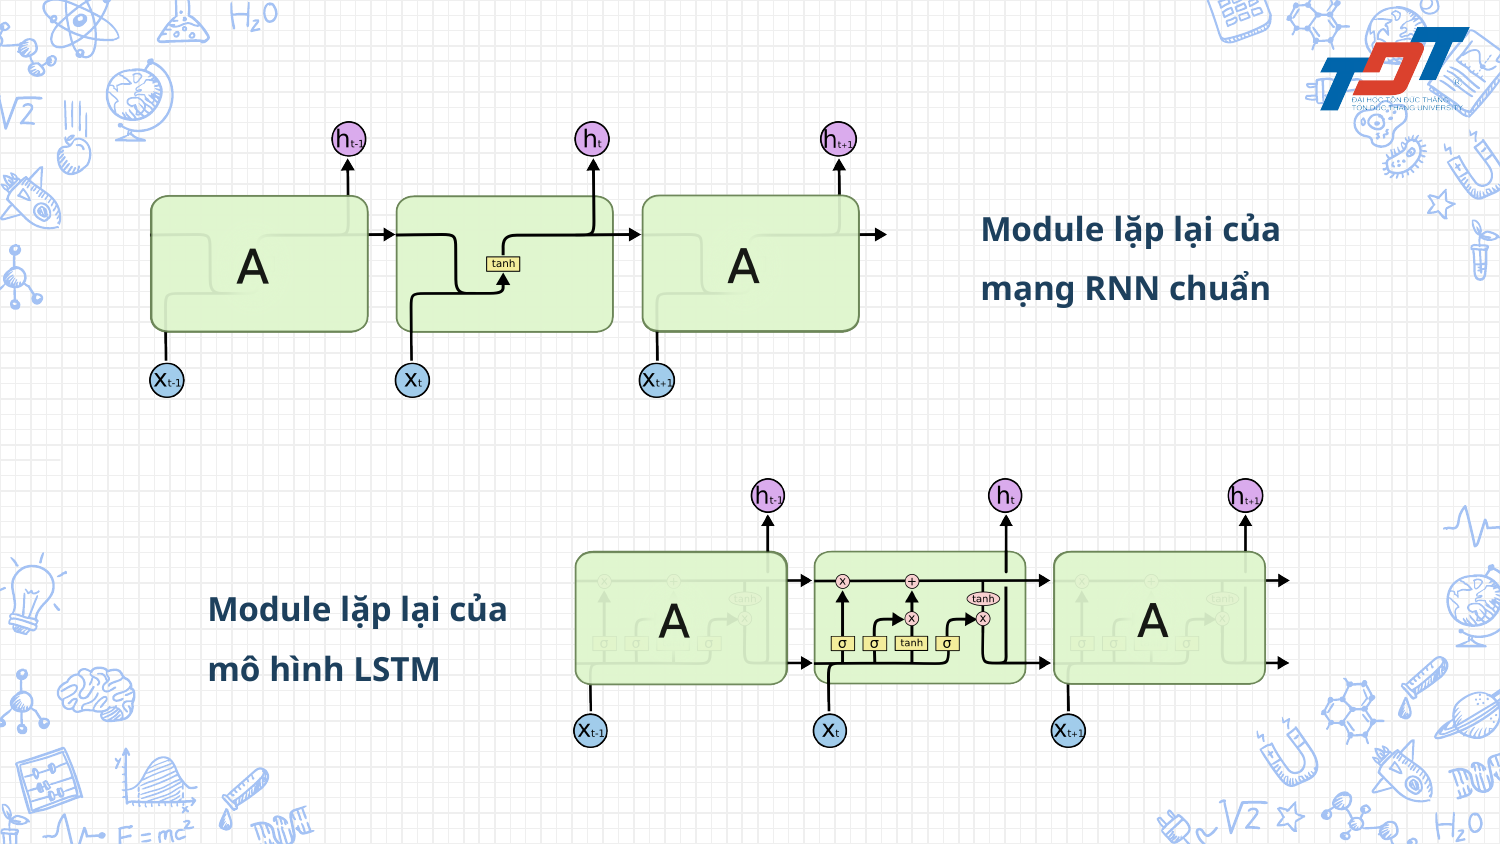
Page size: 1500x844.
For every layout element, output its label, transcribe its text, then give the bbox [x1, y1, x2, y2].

picture [573, 477, 1291, 748]
text_box Module lặp lại của mô hình LSTM [192, 560, 567, 696]
picture [148, 121, 887, 398]
picture [1319, 27, 1470, 129]
text_box Module lặp lại của mạng RNN chuẩn [965, 180, 1347, 315]
